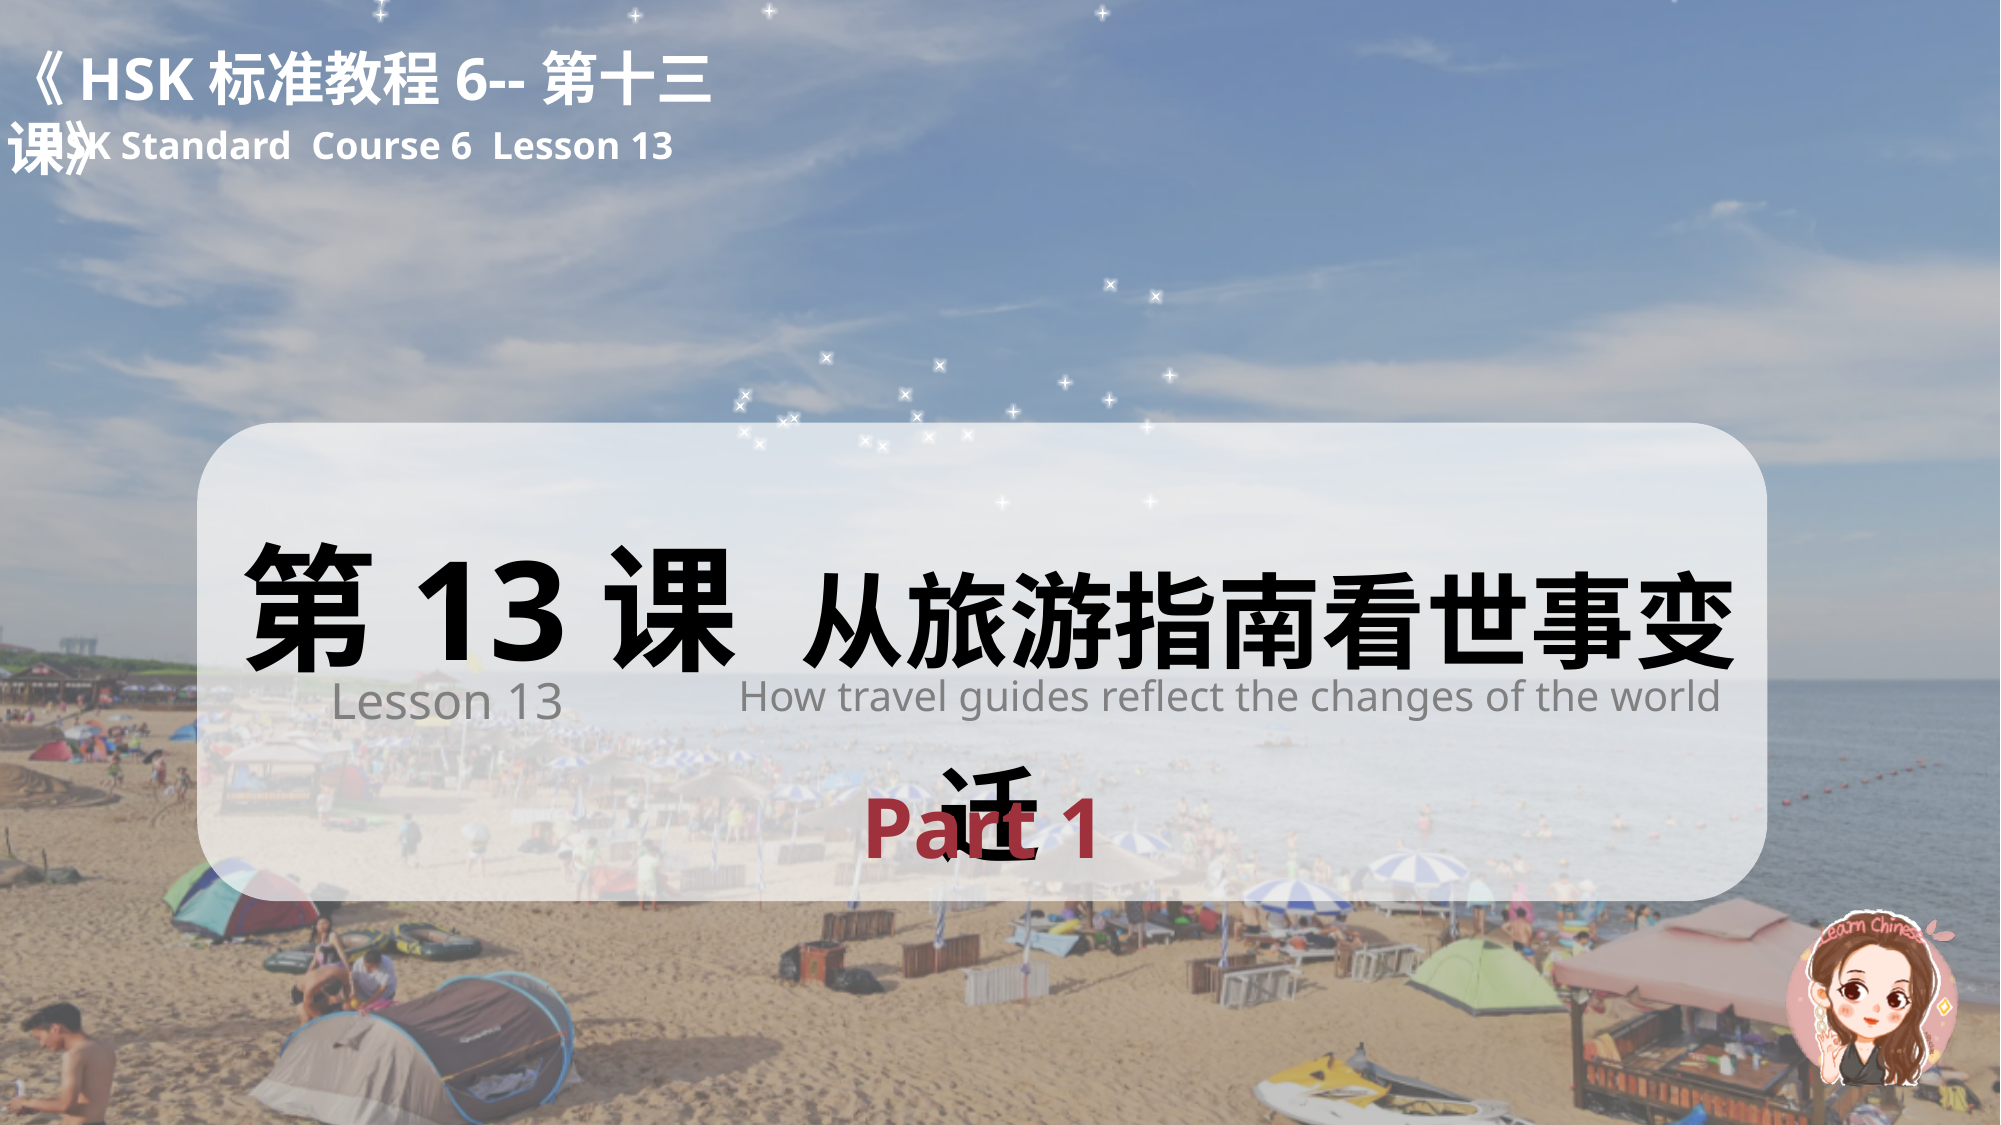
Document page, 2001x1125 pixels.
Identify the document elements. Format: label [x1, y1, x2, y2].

text_box [197, 422, 1782, 902]
picture [0, 0, 2001, 1125]
